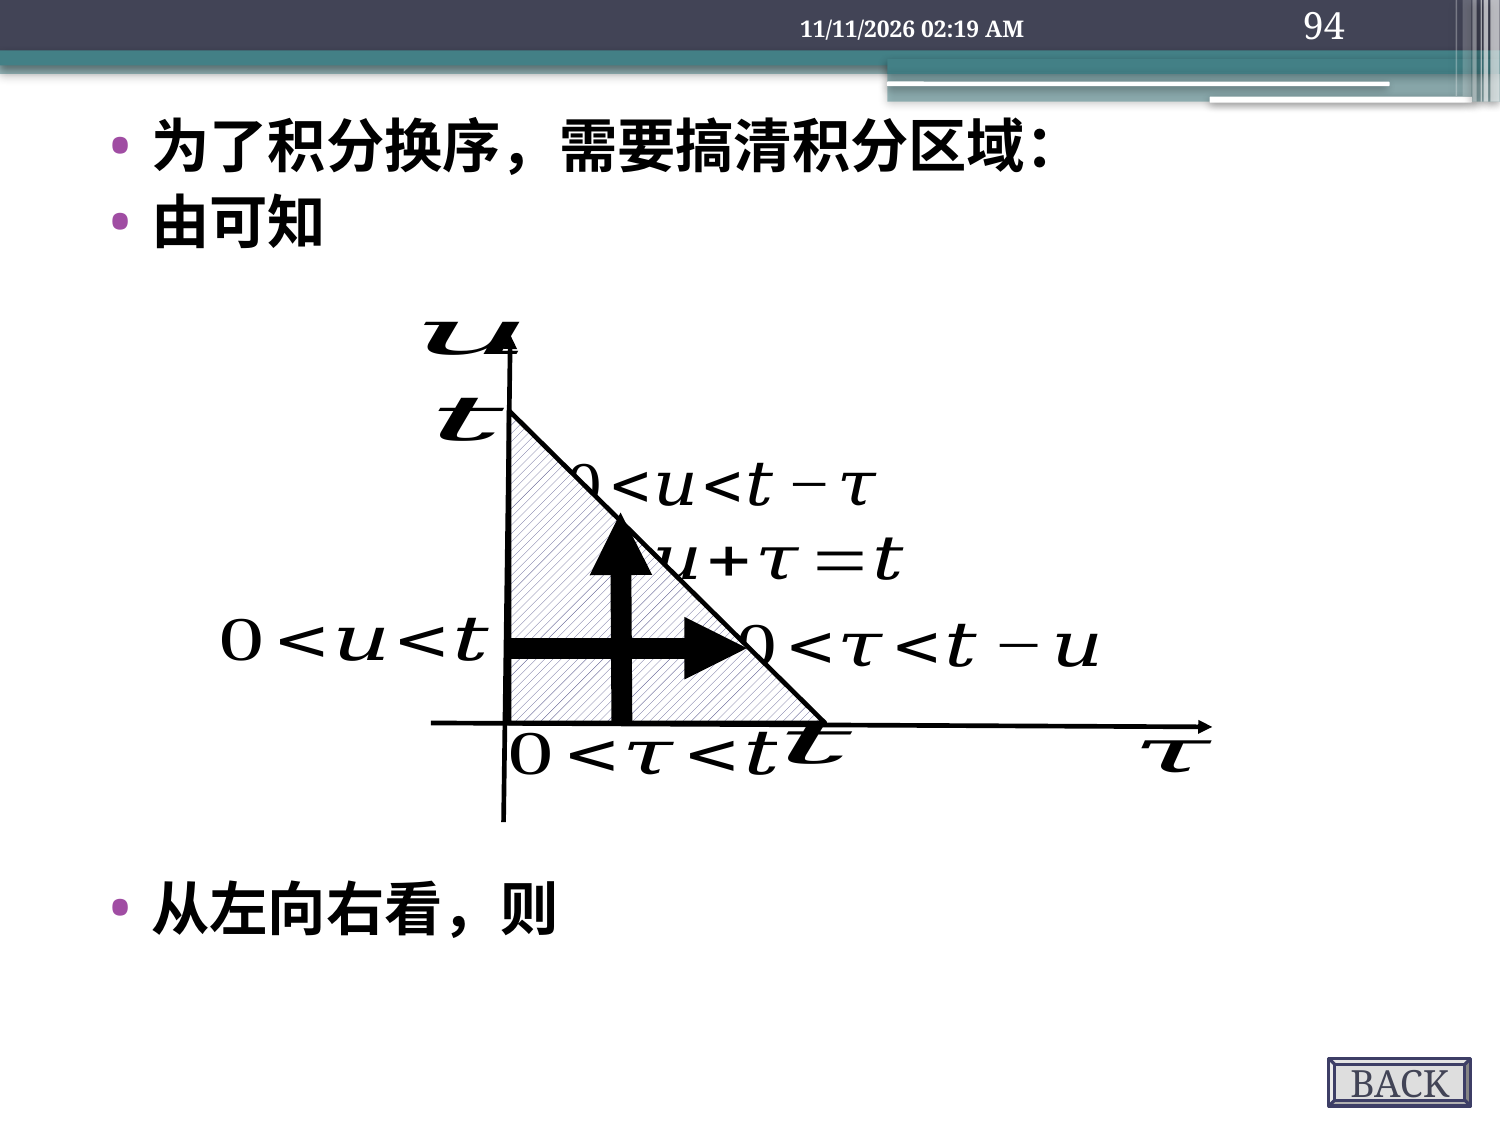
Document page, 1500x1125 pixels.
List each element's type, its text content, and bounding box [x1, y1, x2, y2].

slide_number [785, 7, 1167, 83]
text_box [218, 279, 1231, 823]
slide_number 94 [1187, 0, 1360, 61]
text_box BACK [1327, 1057, 1472, 1108]
